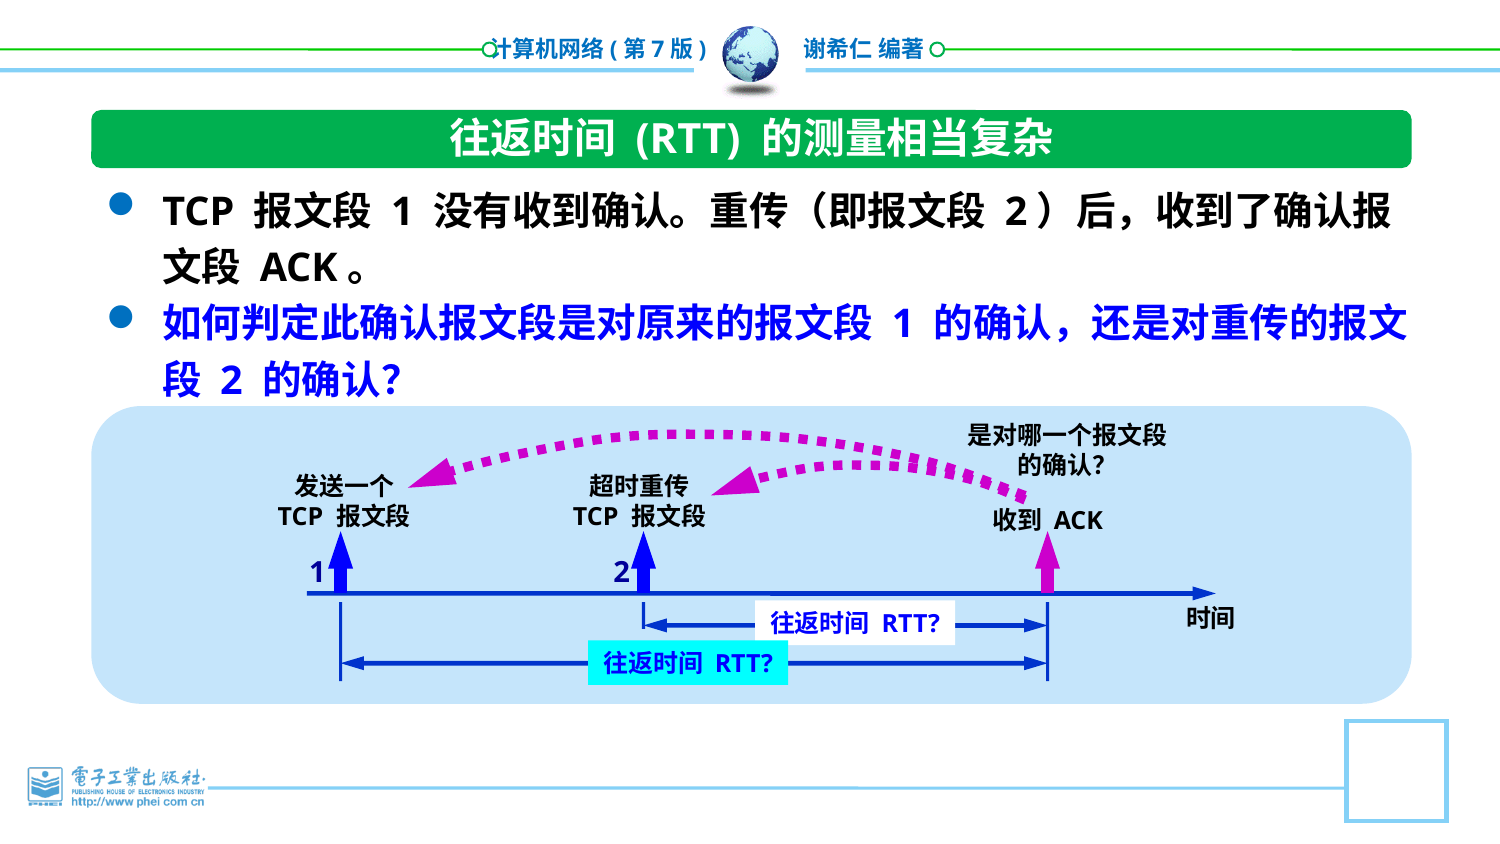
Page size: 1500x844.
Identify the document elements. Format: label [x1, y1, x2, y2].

picture [23, 764, 208, 809]
text_box [89, 104, 1434, 706]
picture [720, 24, 780, 100]
